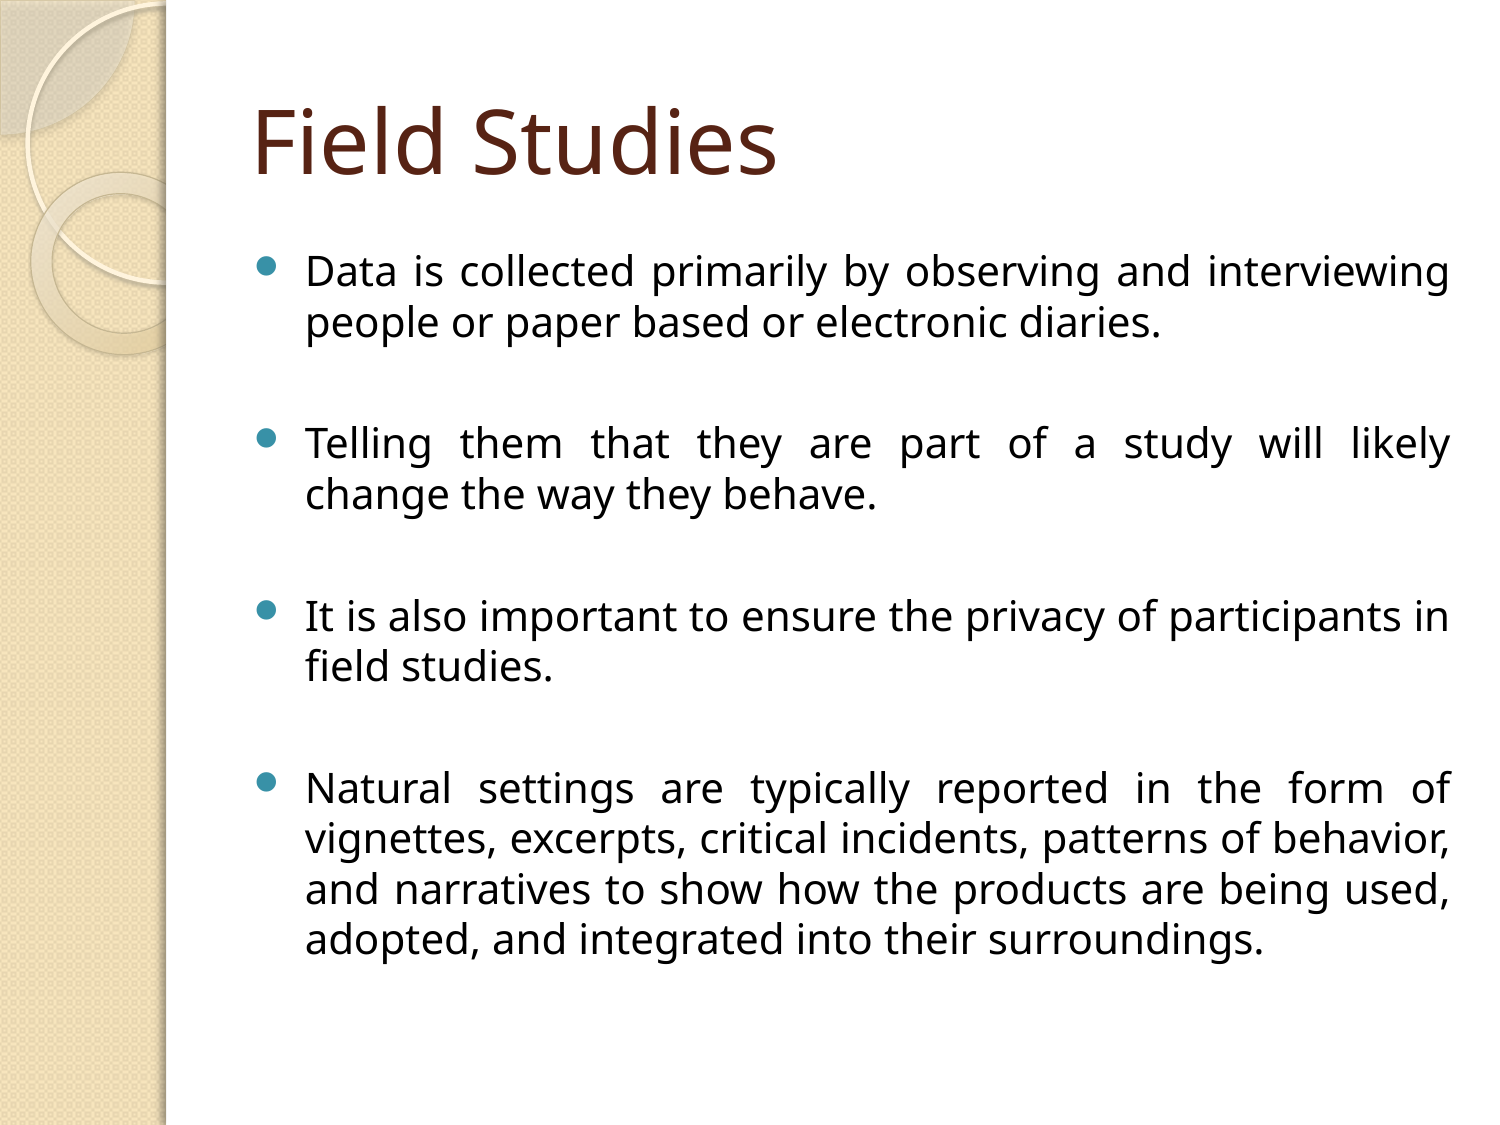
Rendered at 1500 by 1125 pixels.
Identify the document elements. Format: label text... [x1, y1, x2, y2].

list Data is collected primarily by observing and interviewing people or paper based or electronic diaries. Telling them that they are part of a study will likely change the way they behave. It is also important to ensure the privacy of participants in field studies. Natural settings are typically reported in the form of vignettes, excerpts, critical incidents, patterns of behavior, and narratives to show how the products are being used, adopted, and integrated into their surroundings. [235, 237, 1466, 1025]
title Field Studies [235, 45, 1466, 233]
